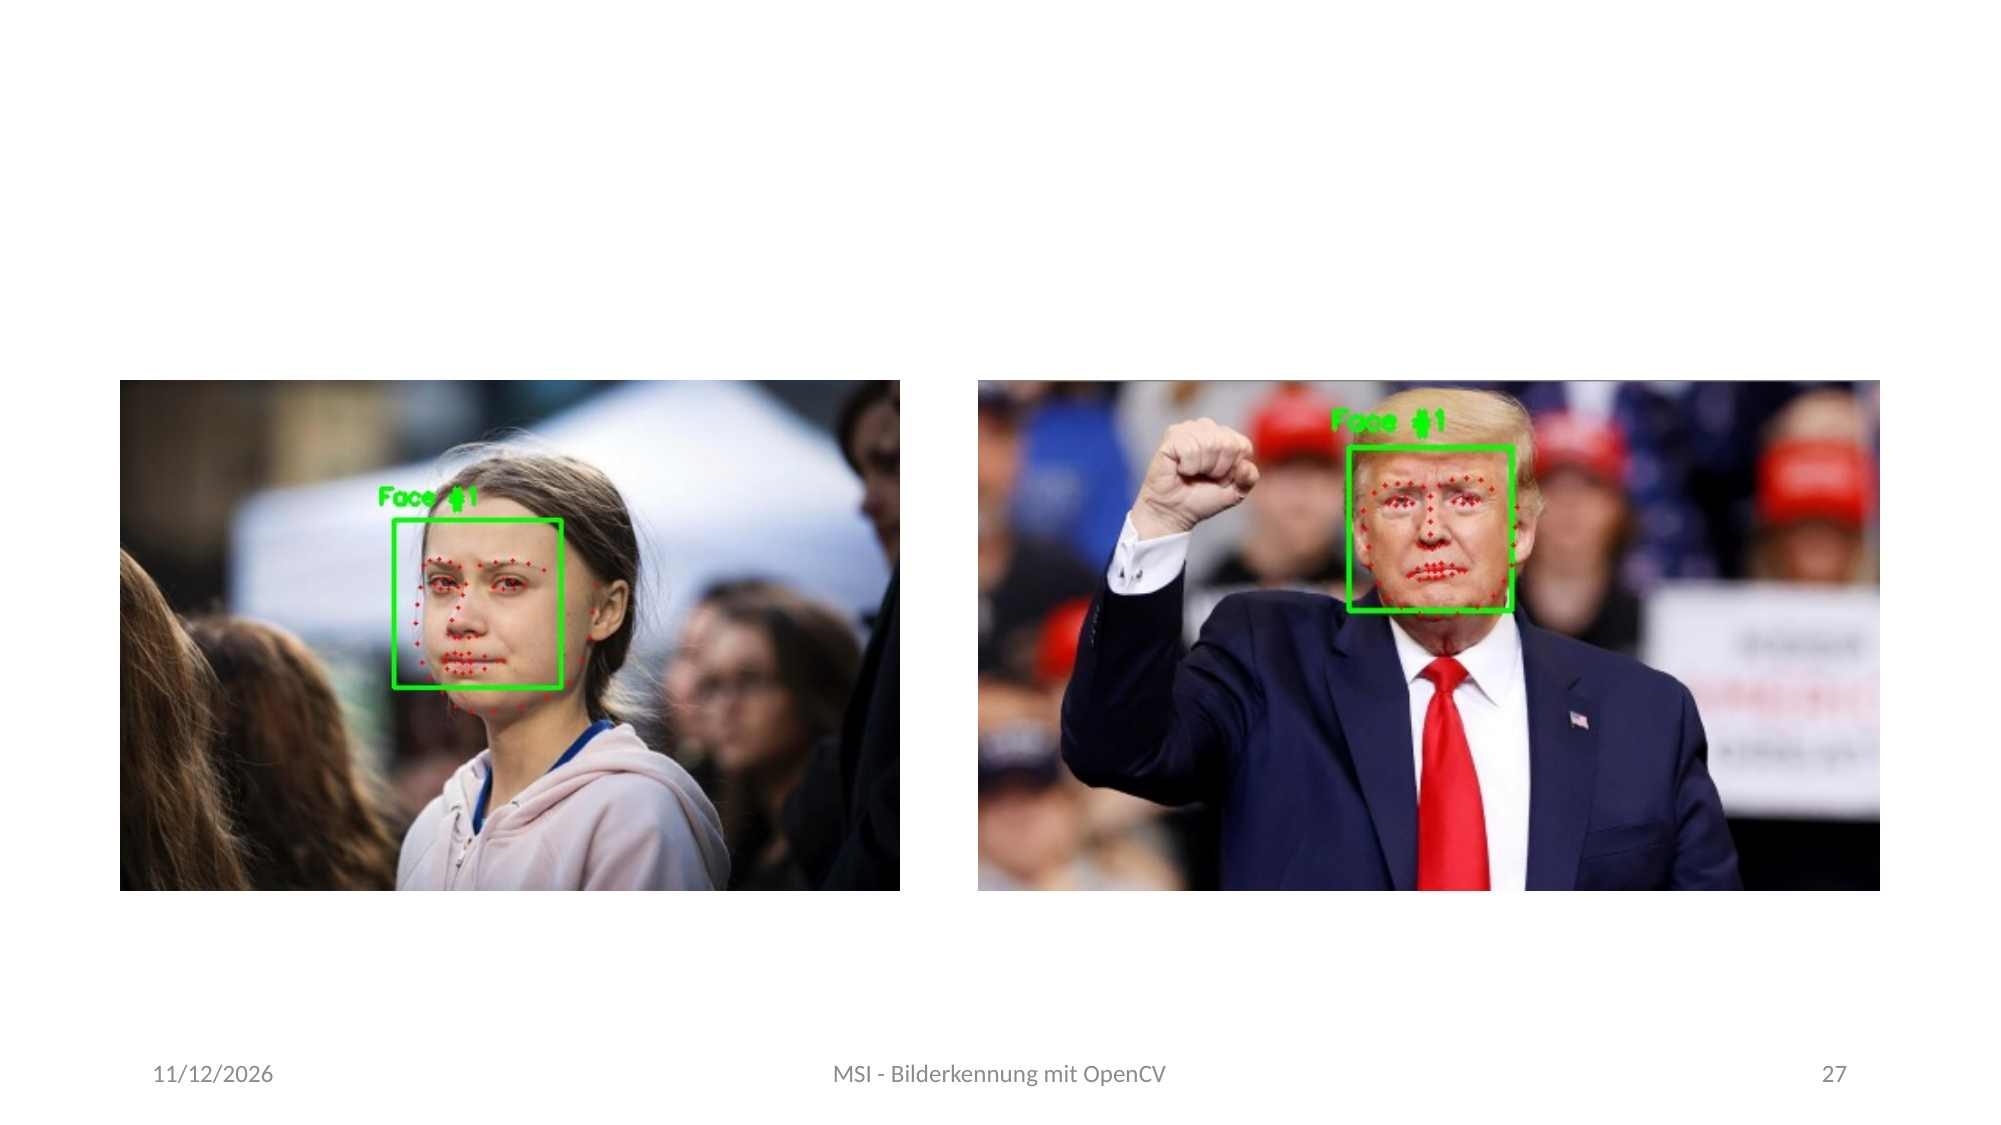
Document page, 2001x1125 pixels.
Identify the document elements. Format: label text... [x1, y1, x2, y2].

picture [978, 380, 1880, 891]
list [120, 380, 900, 891]
footer MSI - Bilderkennung mit OpenCV [662, 1042, 1338, 1103]
slide_number 27 [1412, 1042, 1863, 1103]
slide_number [137, 1042, 588, 1103]
